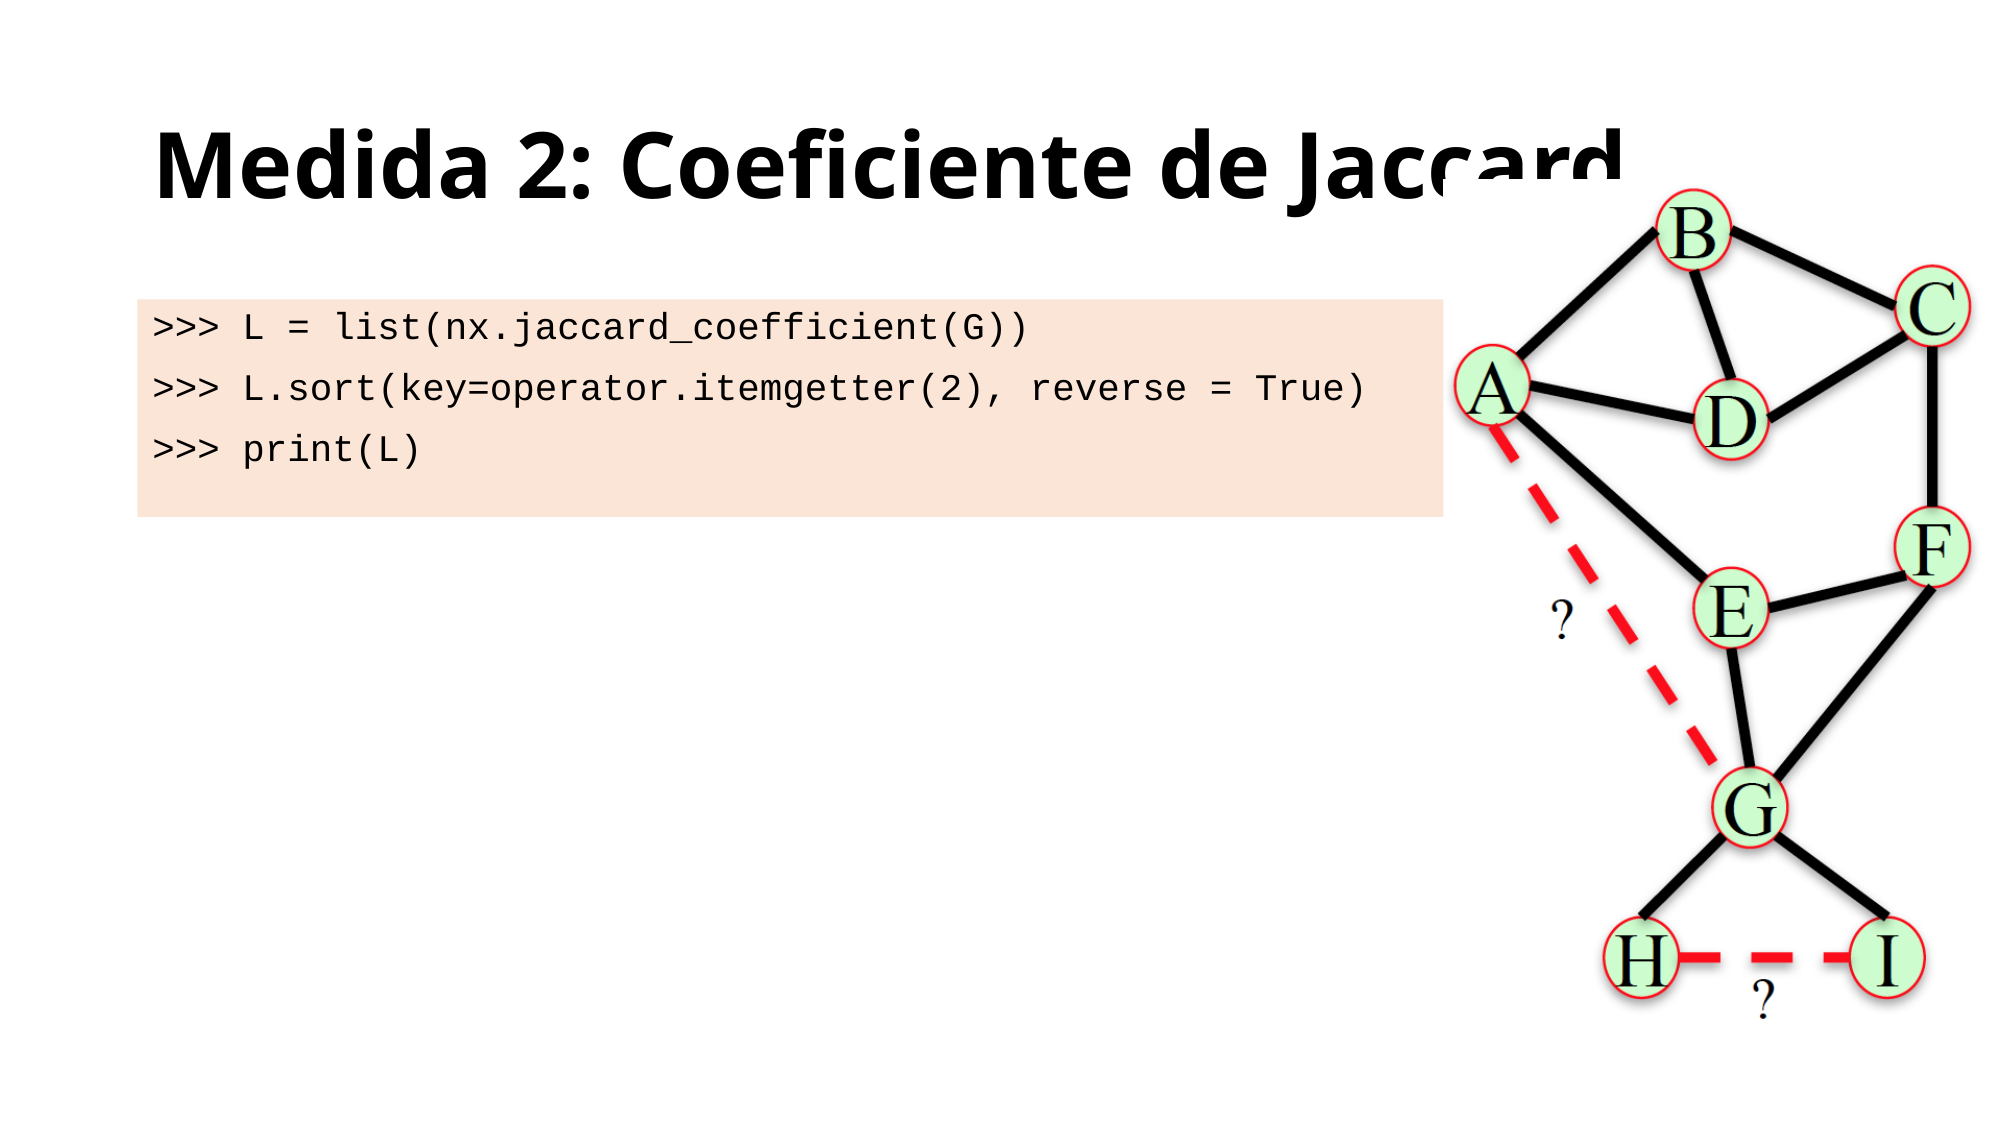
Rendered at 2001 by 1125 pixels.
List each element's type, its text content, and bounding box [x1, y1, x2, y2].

title Medida 2: Coeficiente de Jaccard [137, 59, 1863, 278]
picture [1443, 179, 1998, 1024]
list >>> L = list(nx.jaccard_coefficient(G)) >>> L.sort(key=operator.itemgetter(2), reverse = True) >>> print(L) [137, 299, 1443, 517]
